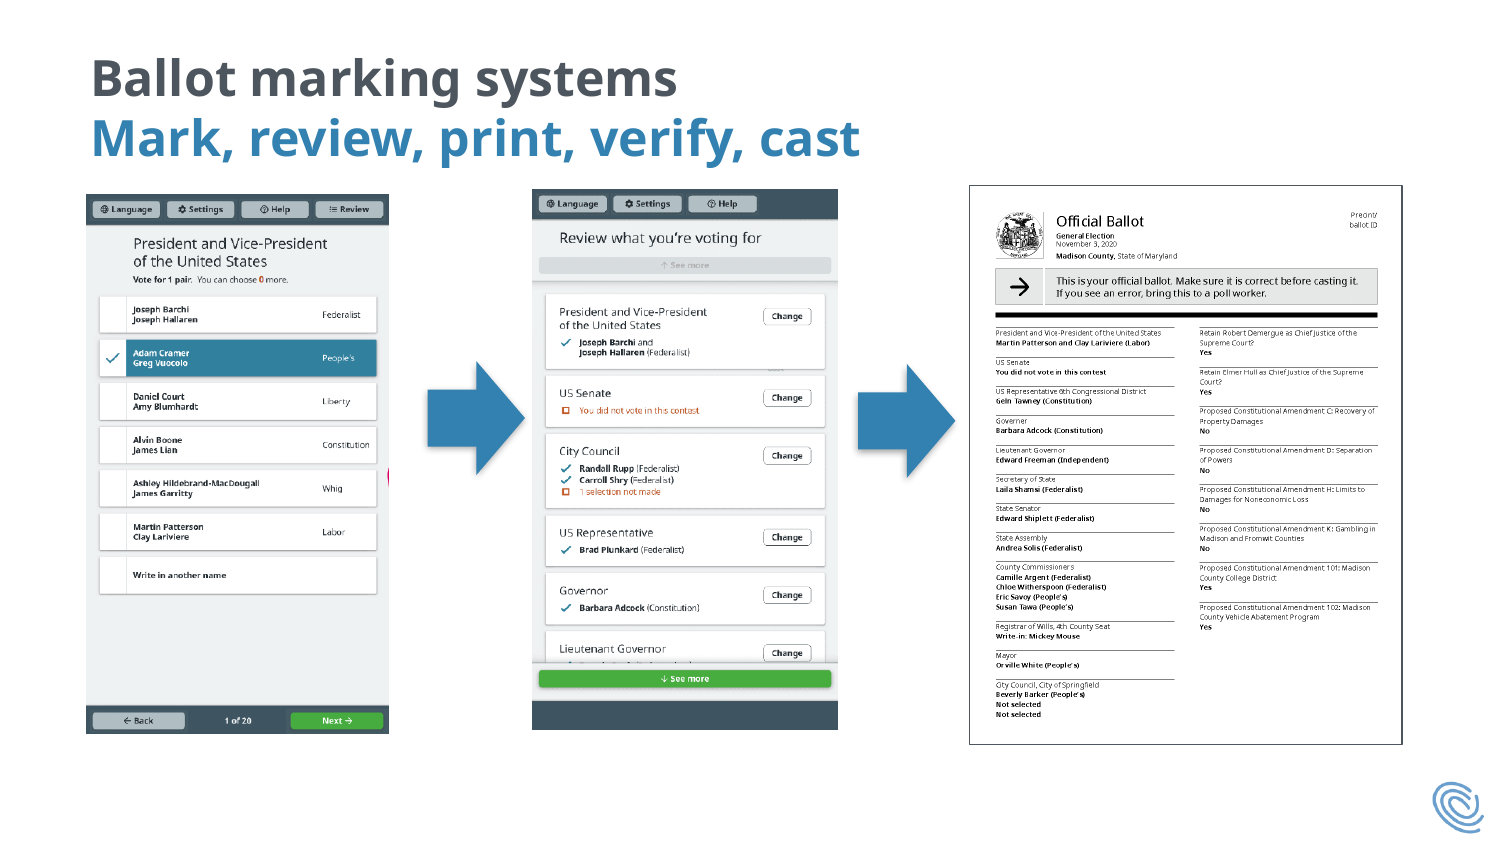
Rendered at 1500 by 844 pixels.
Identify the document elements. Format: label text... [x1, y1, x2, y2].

picture [532, 188, 838, 730]
picture [969, 185, 1402, 744]
picture [86, 194, 390, 734]
text_box [858, 363, 956, 478]
text_box [427, 361, 525, 476]
picture [1427, 772, 1493, 842]
title Ballot marking systems Mark, review, print, verify, cast [75, 33, 1425, 175]
